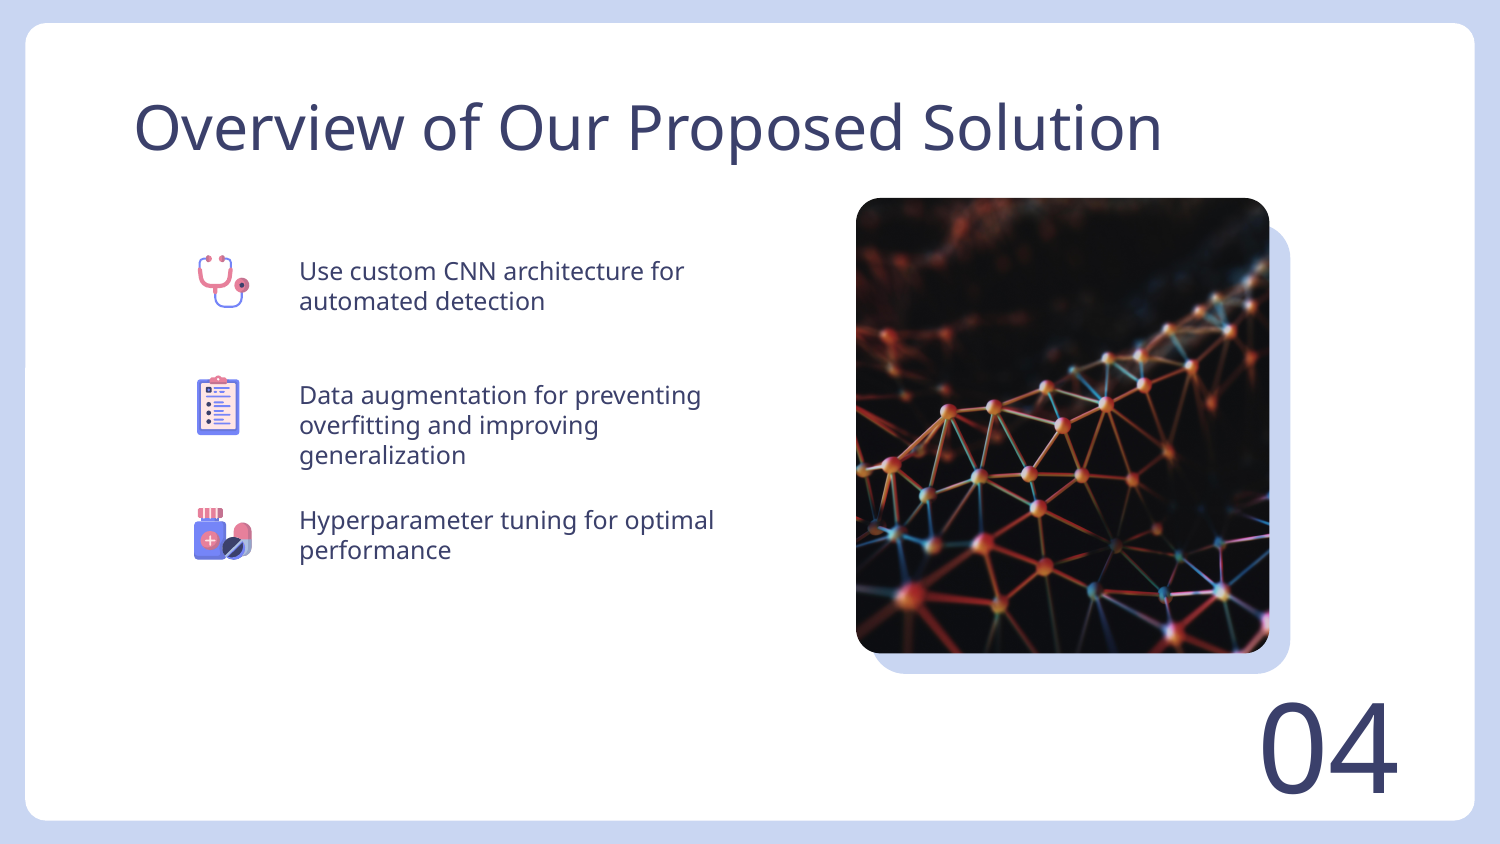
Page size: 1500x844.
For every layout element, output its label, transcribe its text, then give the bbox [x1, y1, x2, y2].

subtitle Hyperparameter tuning for optimal performance [284, 489, 754, 571]
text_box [193, 506, 252, 560]
subtitle Data augmentation for preventing overfitting and improving generalization [284, 364, 755, 447]
subtitle Use custom CNN architecture for automated detection [284, 240, 755, 322]
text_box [197, 255, 251, 309]
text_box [196, 375, 240, 436]
text_box [879, 228, 1291, 674]
text_box 04 [1242, 696, 1432, 790]
title Overview of Our Proposed Solution [118, 72, 1382, 167]
picture [855, 197, 1270, 654]
